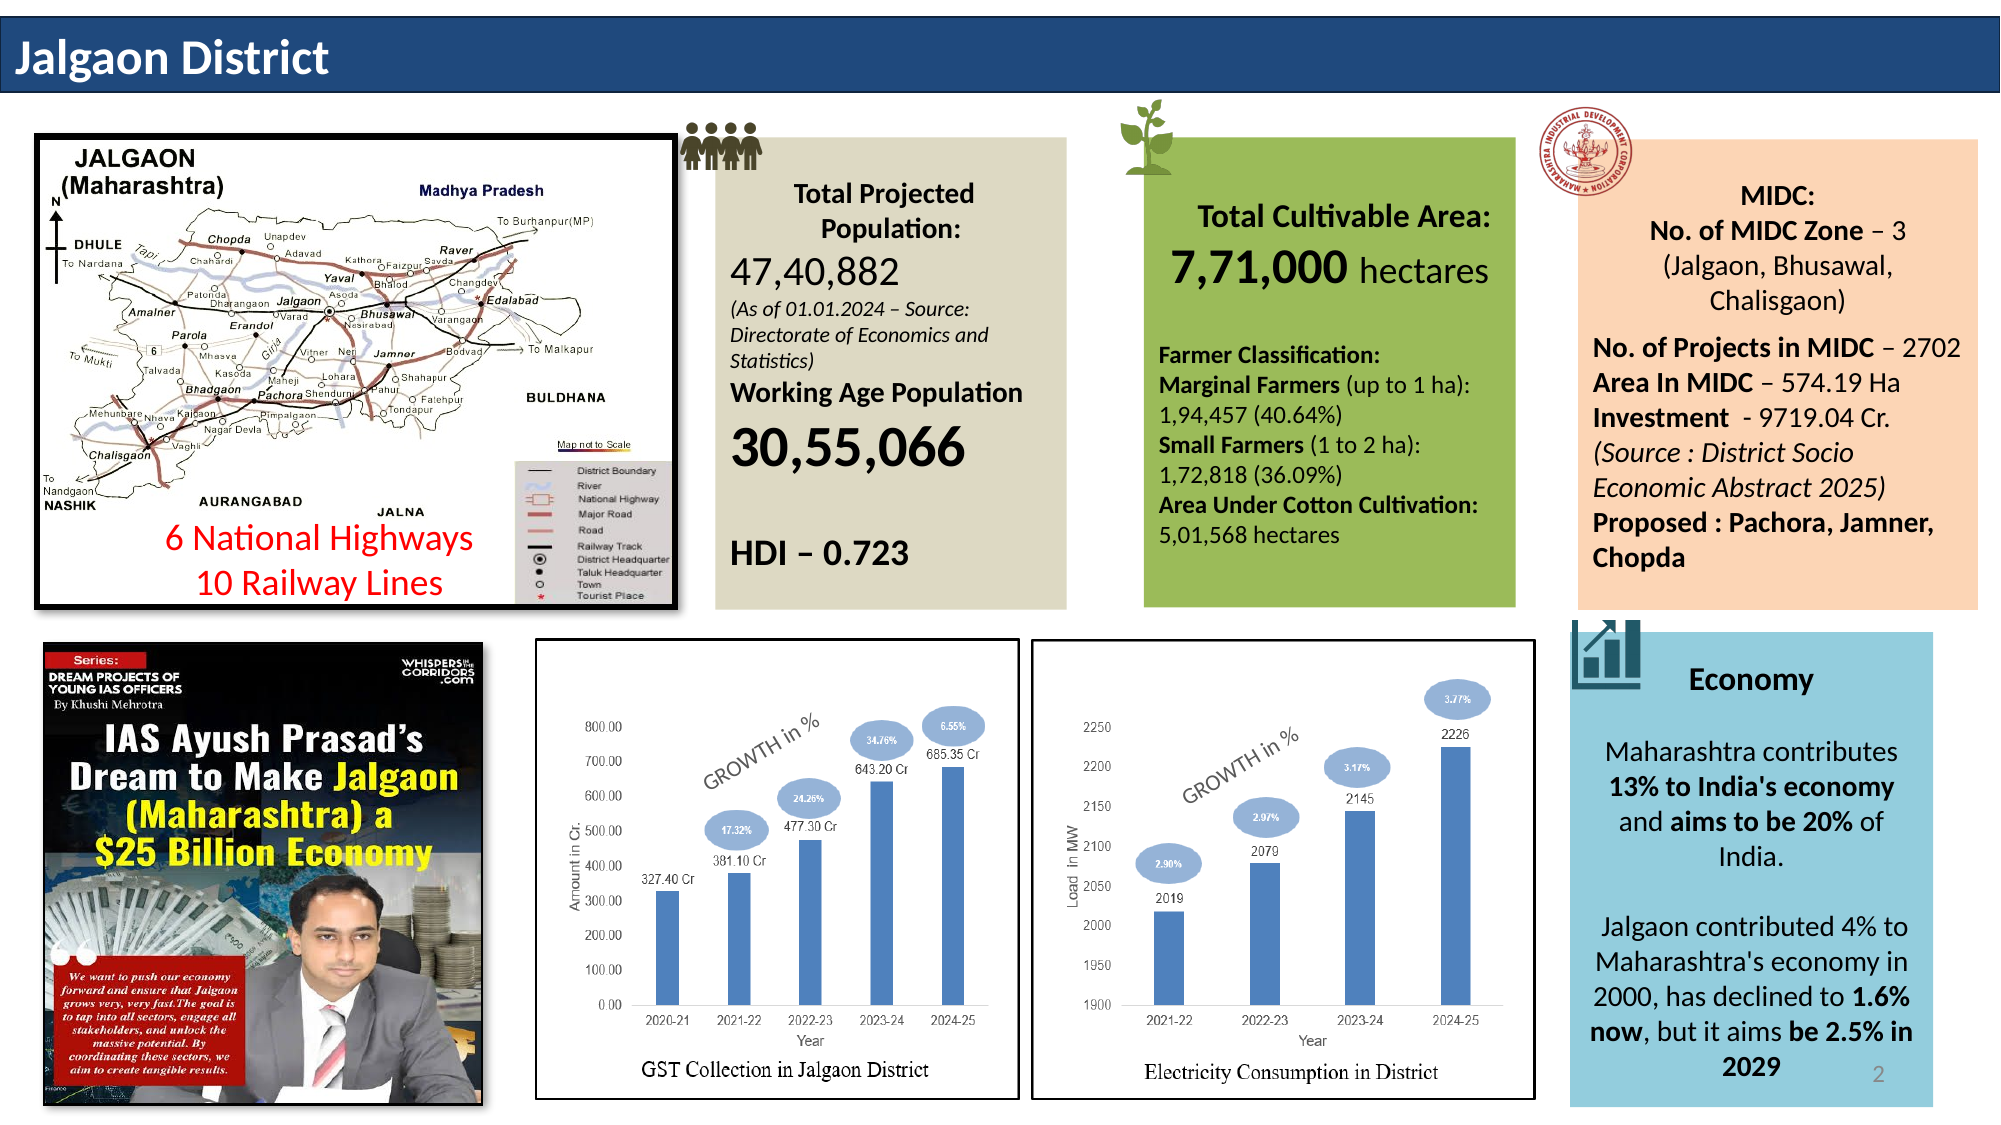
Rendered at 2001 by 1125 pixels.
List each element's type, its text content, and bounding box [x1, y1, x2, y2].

text_box Total Projected Population: 47,40,882 (As of 01.01.2024 – Source: Directorate of Economics and Statistics) Working Age Population 30,55,066 HDI – 0.723 [713, 135, 1069, 612]
text_box Jalgaon District [0, 17, 2000, 93]
picture [1558, 607, 1653, 702]
picture [530, 631, 1540, 1104]
picture [1525, 101, 1644, 199]
text_box Economy Maharashtra contributes 13% to India's economy and aims to be 20% of India. Jalgaon contributed 4% to Maharashtra's economy in 2000, has declined to 1.6% now, but it aims be 2.5% in 2029 [1568, 630, 1935, 1109]
picture [674, 101, 767, 194]
text_box MIDC: No. of MIDC Zone – 3 (Jalgaon, Bhusawal, Chalisgaon) No. of Projects in MIDC – 2702 Area In MIDC – 574.19 Ha Investment - 9719.04 Cr. (Source : District Socio Economic Abstract 2025) Proposed : Pachora, Jamner, Chopda [1576, 137, 1980, 612]
picture [44, 643, 482, 1104]
slide_number 2 [1543, 1042, 1900, 1103]
picture [39, 139, 672, 605]
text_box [1104, 92, 1516, 608]
